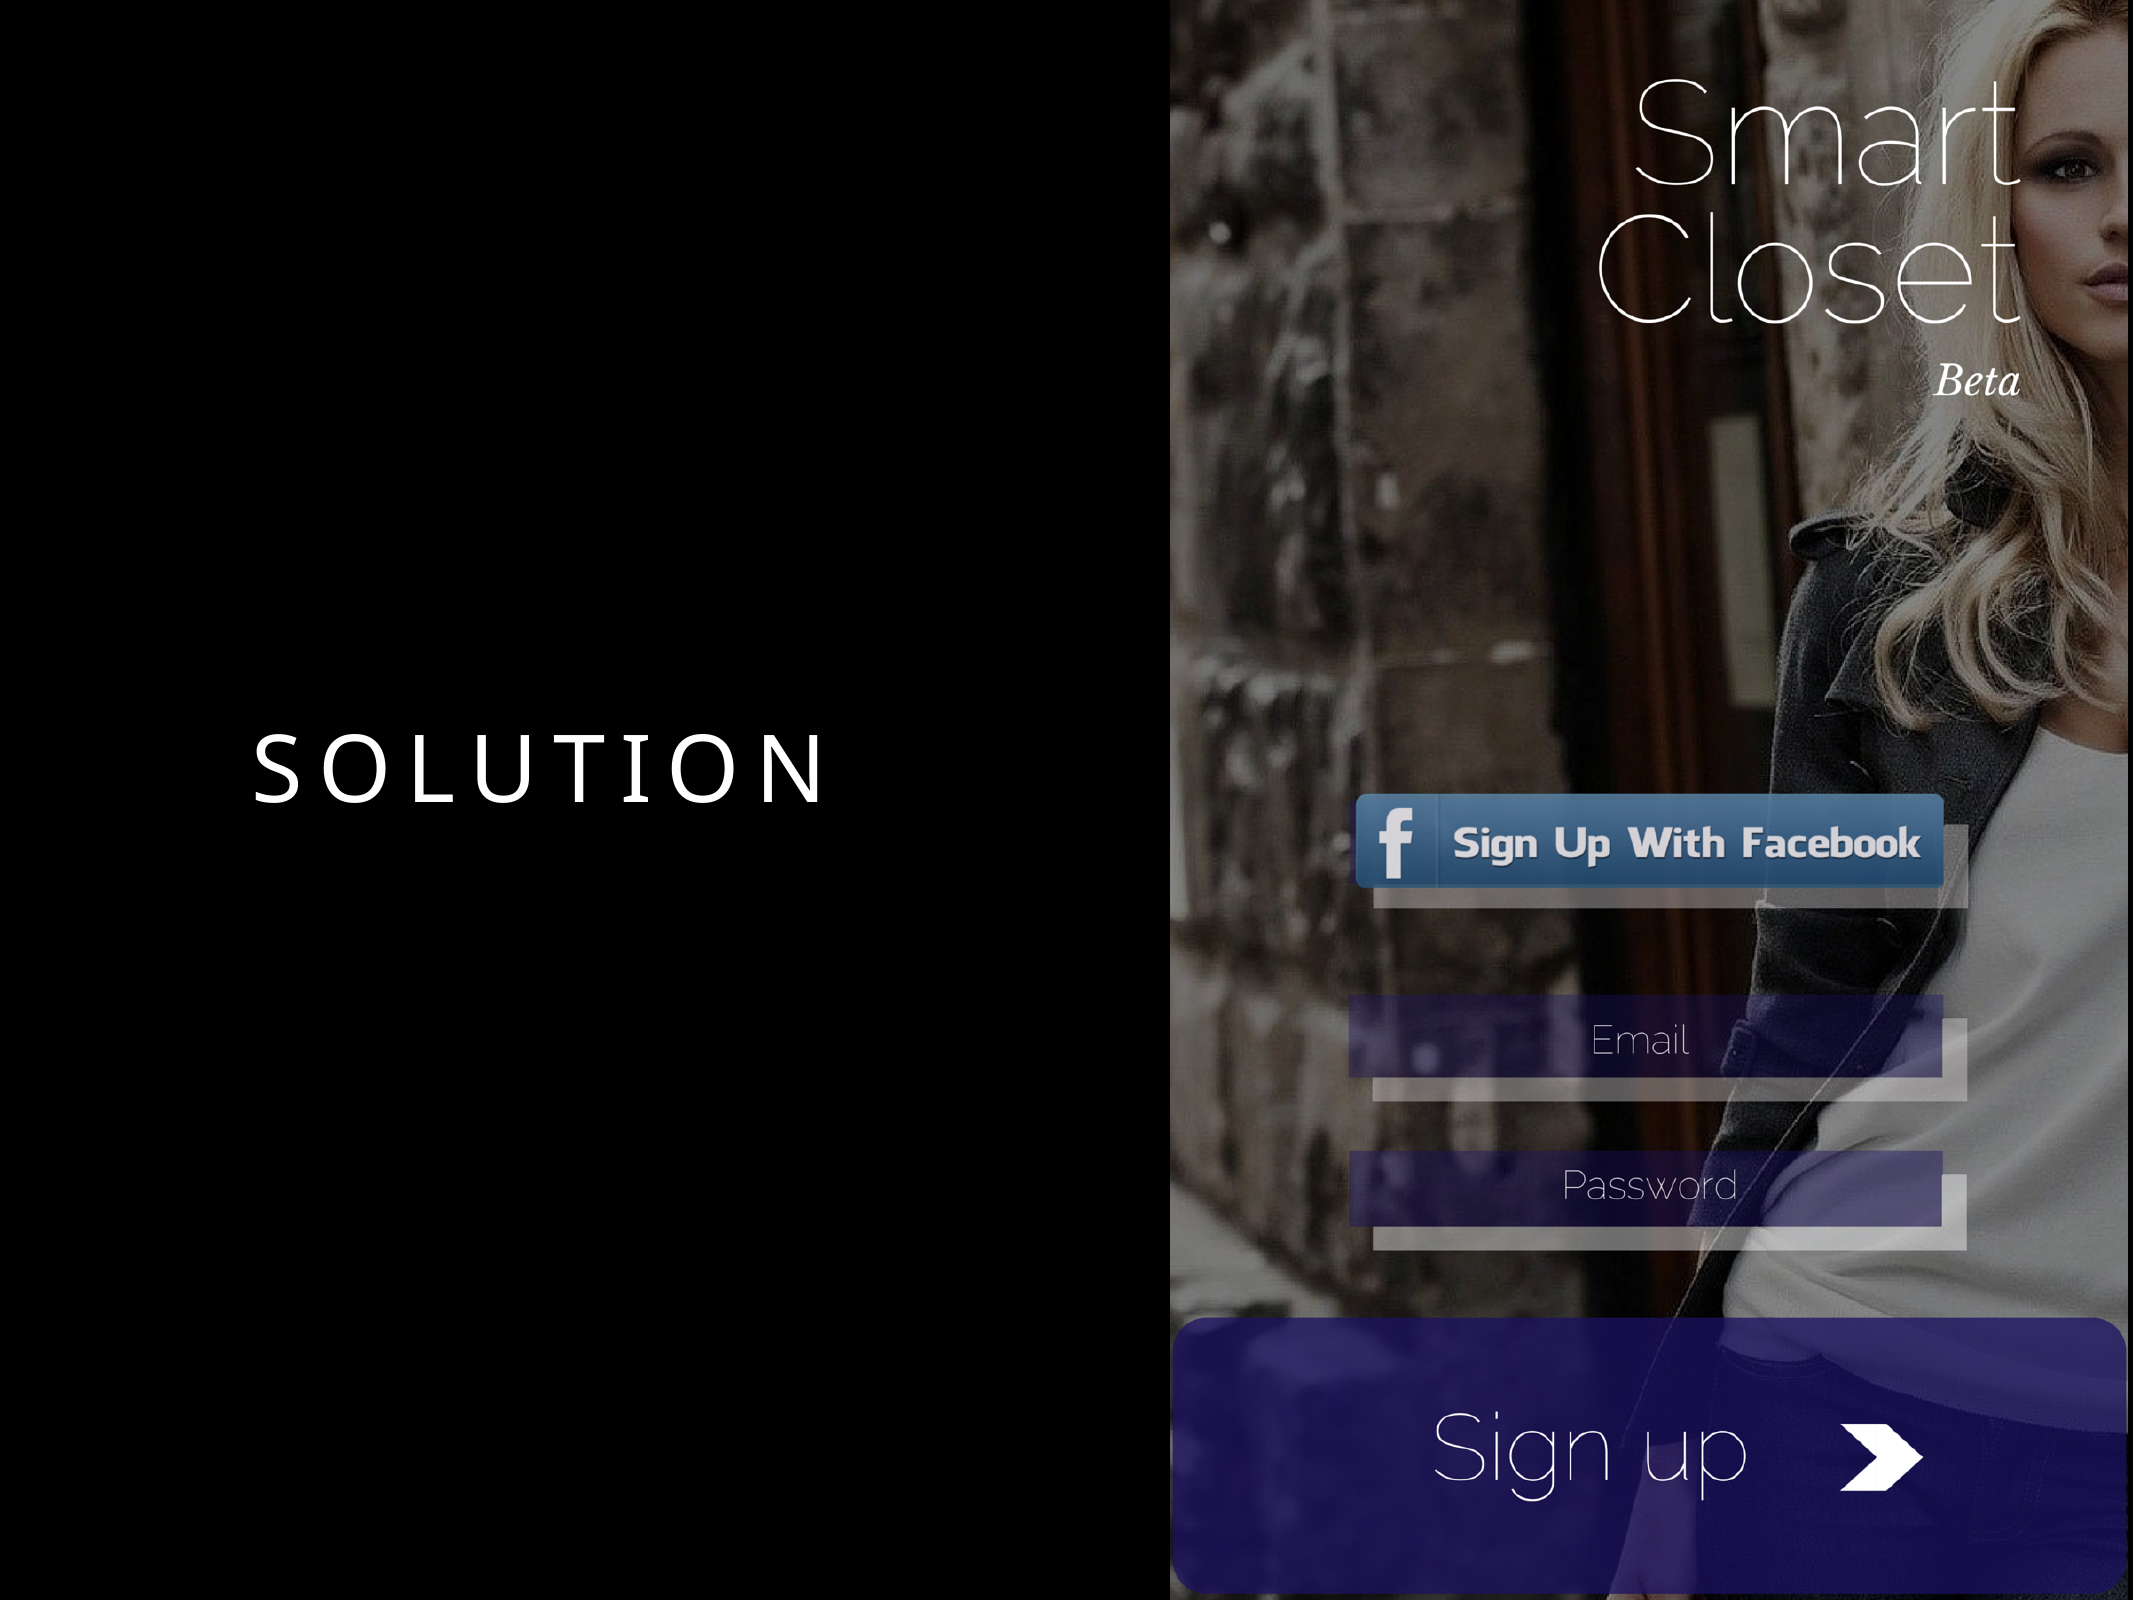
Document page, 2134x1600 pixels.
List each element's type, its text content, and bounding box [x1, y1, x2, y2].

picture [1170, 0, 2128, 1600]
text_box solution [243, 700, 1077, 1005]
